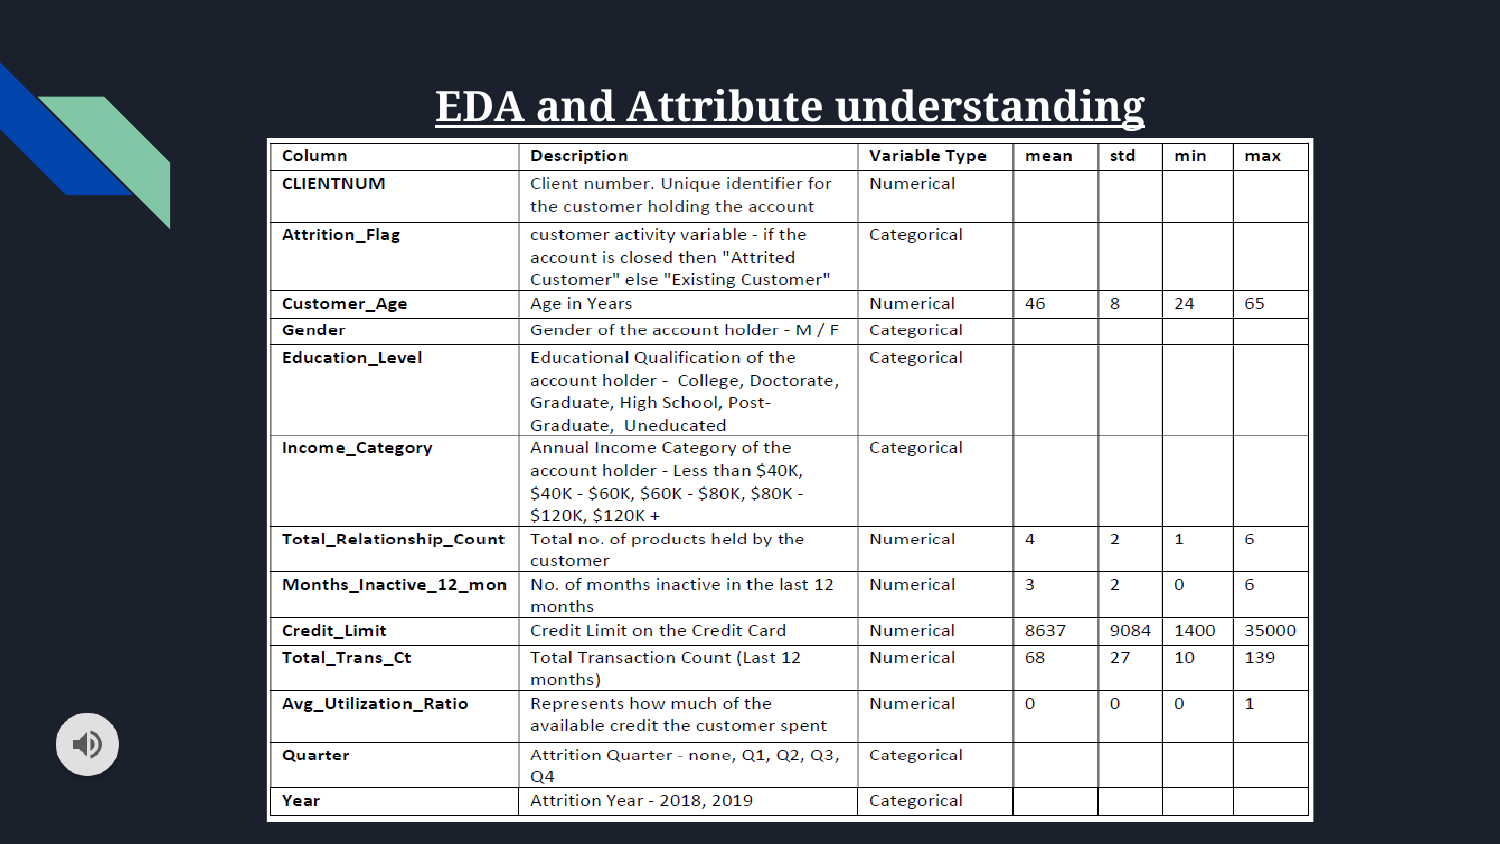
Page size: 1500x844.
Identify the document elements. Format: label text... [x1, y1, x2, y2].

picture [266, 137, 1314, 823]
title EDA and Attribute understanding [212, 64, 1368, 215]
picture [48, 705, 125, 782]
